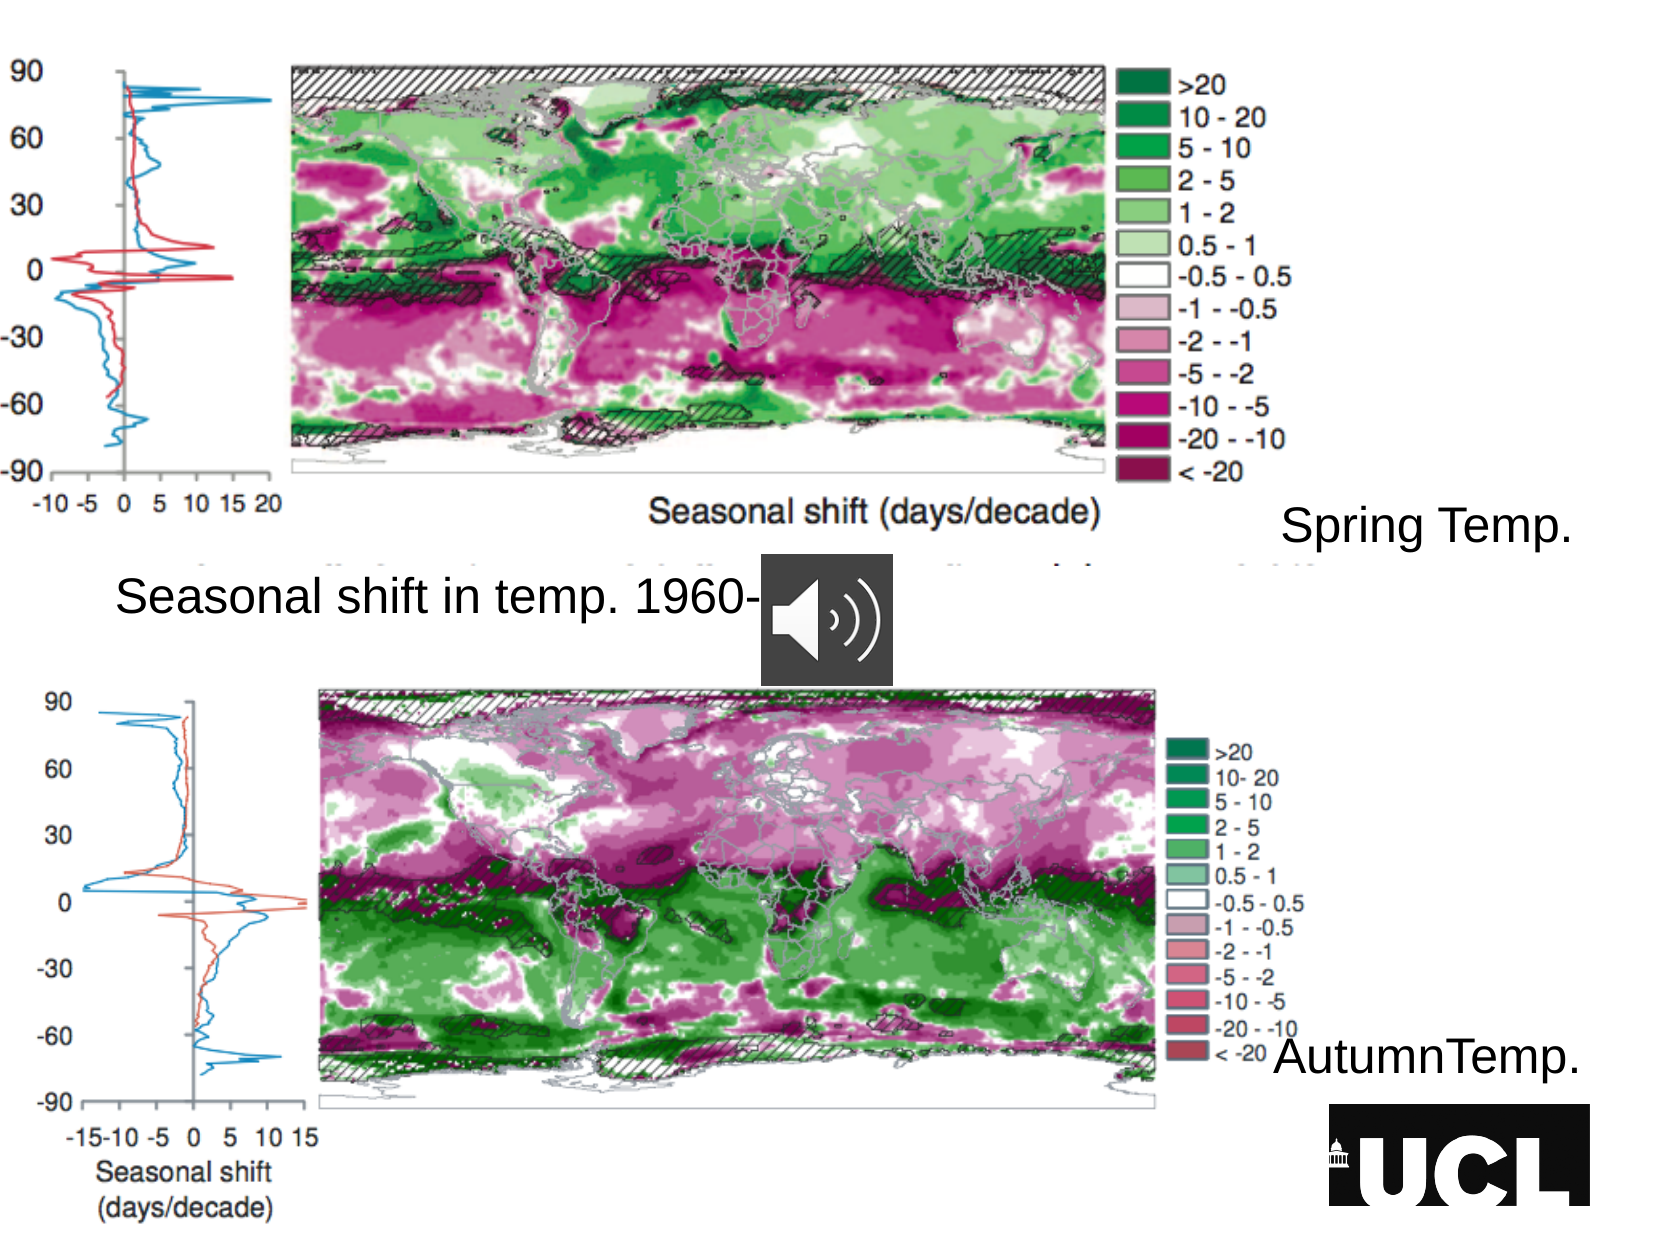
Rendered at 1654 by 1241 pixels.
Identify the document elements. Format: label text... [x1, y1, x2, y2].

text_box AutumnTemp. [1333, 1021, 1600, 1094]
picture [0, 51, 1590, 1235]
text_box Spring Temp. [1363, 490, 1591, 563]
text_box Seasonal shift in temp. 1960-2009 [95, 574, 754, 634]
